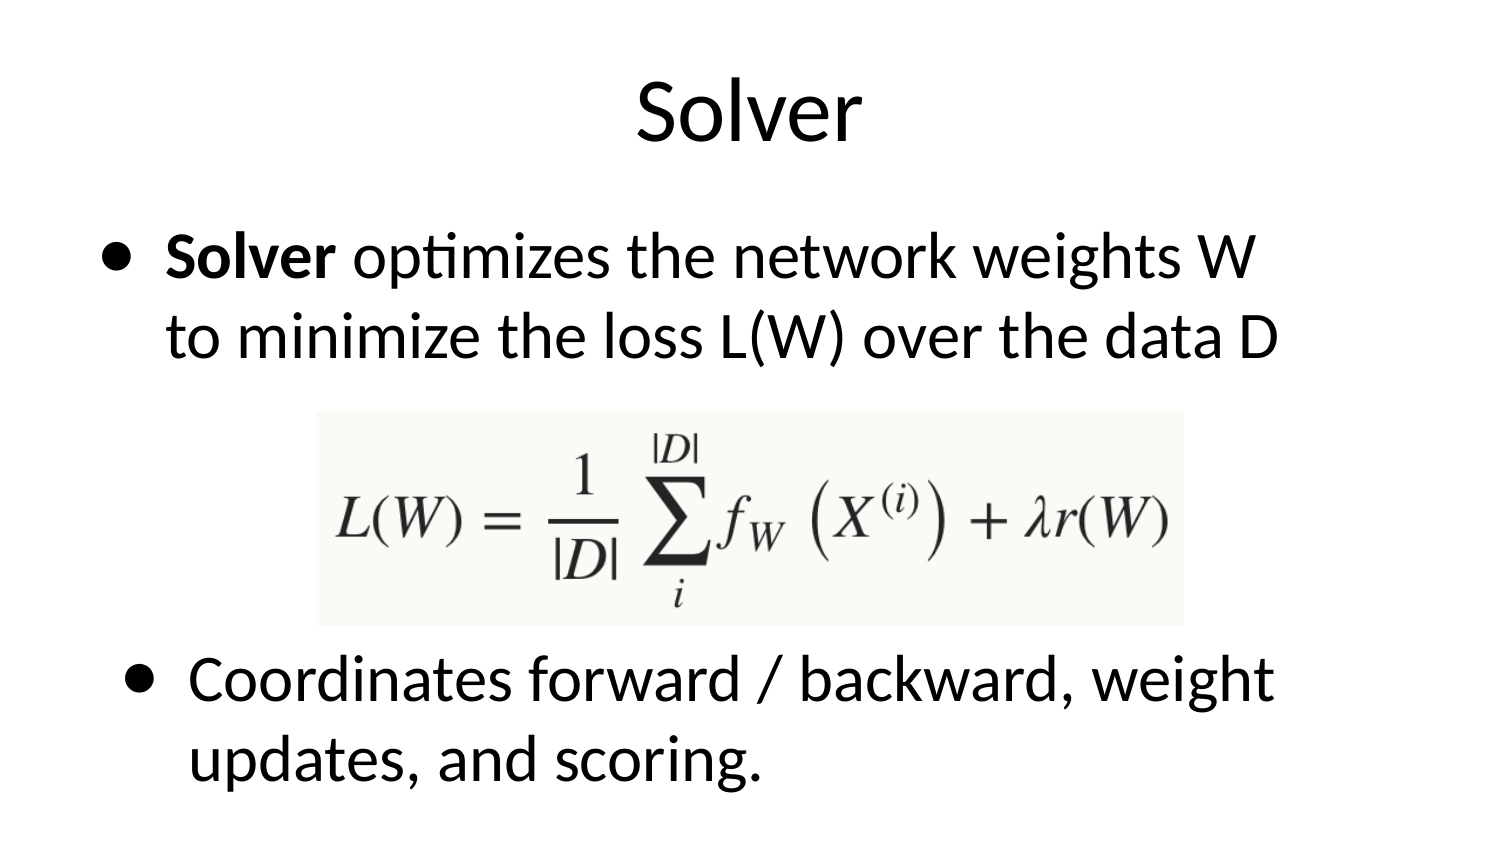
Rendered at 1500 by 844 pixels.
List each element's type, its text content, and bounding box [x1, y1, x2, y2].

list Solver optimizes the network weights W to minimize the loss L(W) over the data D [75, 196, 1425, 412]
title Solver [75, 33, 1425, 175]
list Coordinates forward / backward, weight updates, and scoring. [98, 619, 1448, 834]
picture [315, 411, 1184, 627]
